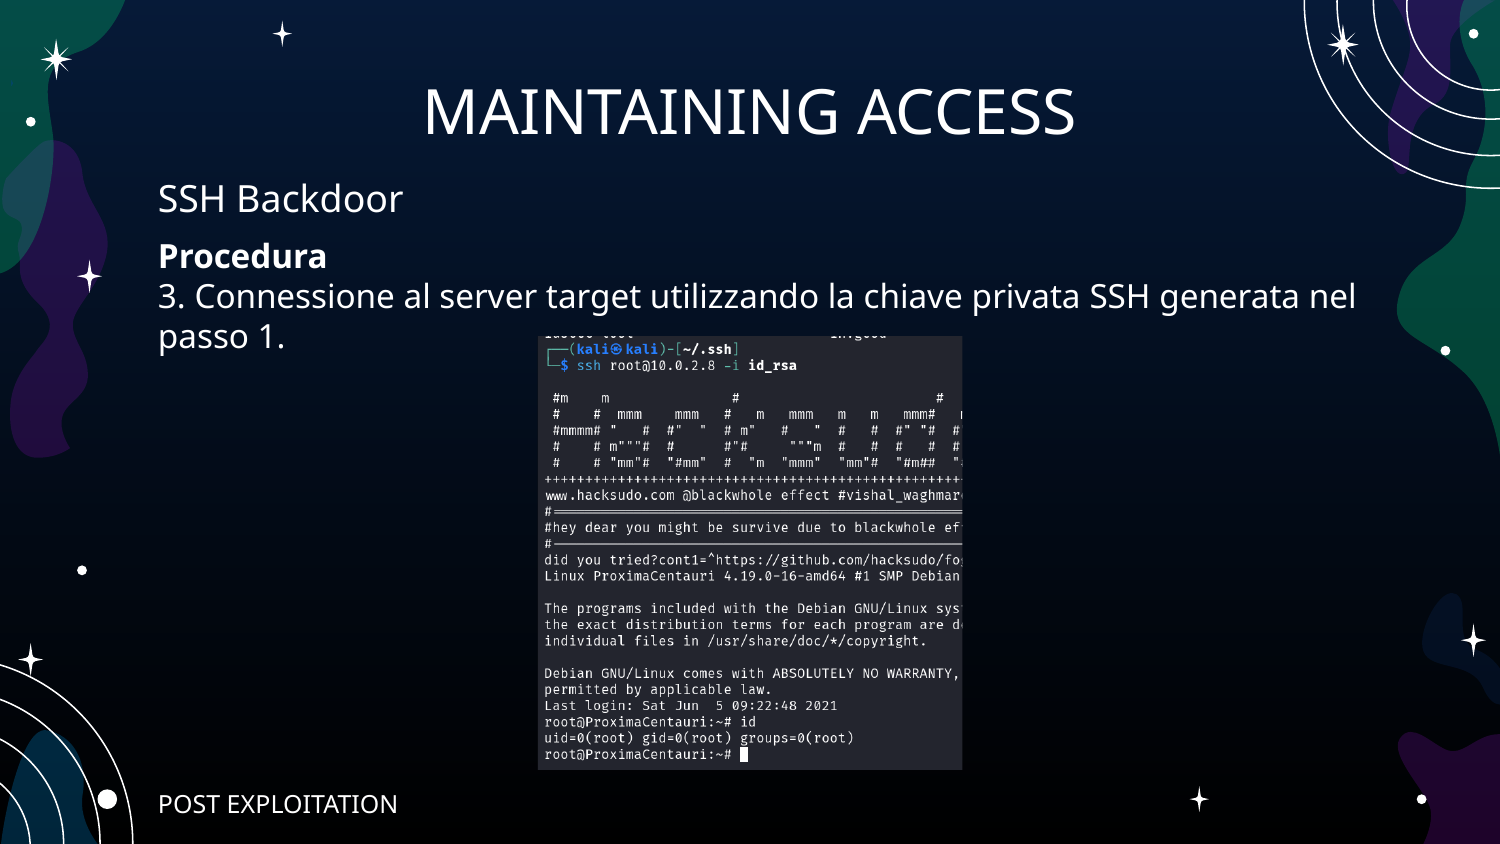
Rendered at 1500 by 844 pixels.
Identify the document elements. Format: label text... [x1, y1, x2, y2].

picture [537, 336, 963, 770]
title MAINTAINING ACCESS [117, 57, 1383, 152]
text_box Procedura 3. Connessione al server target utilizzando la chiave privata SSH generata nel passo 1. [143, 228, 1398, 363]
text_box POST EXPLOITATION [143, 781, 1500, 827]
text_box SSH Backdoor [143, 167, 1103, 228]
